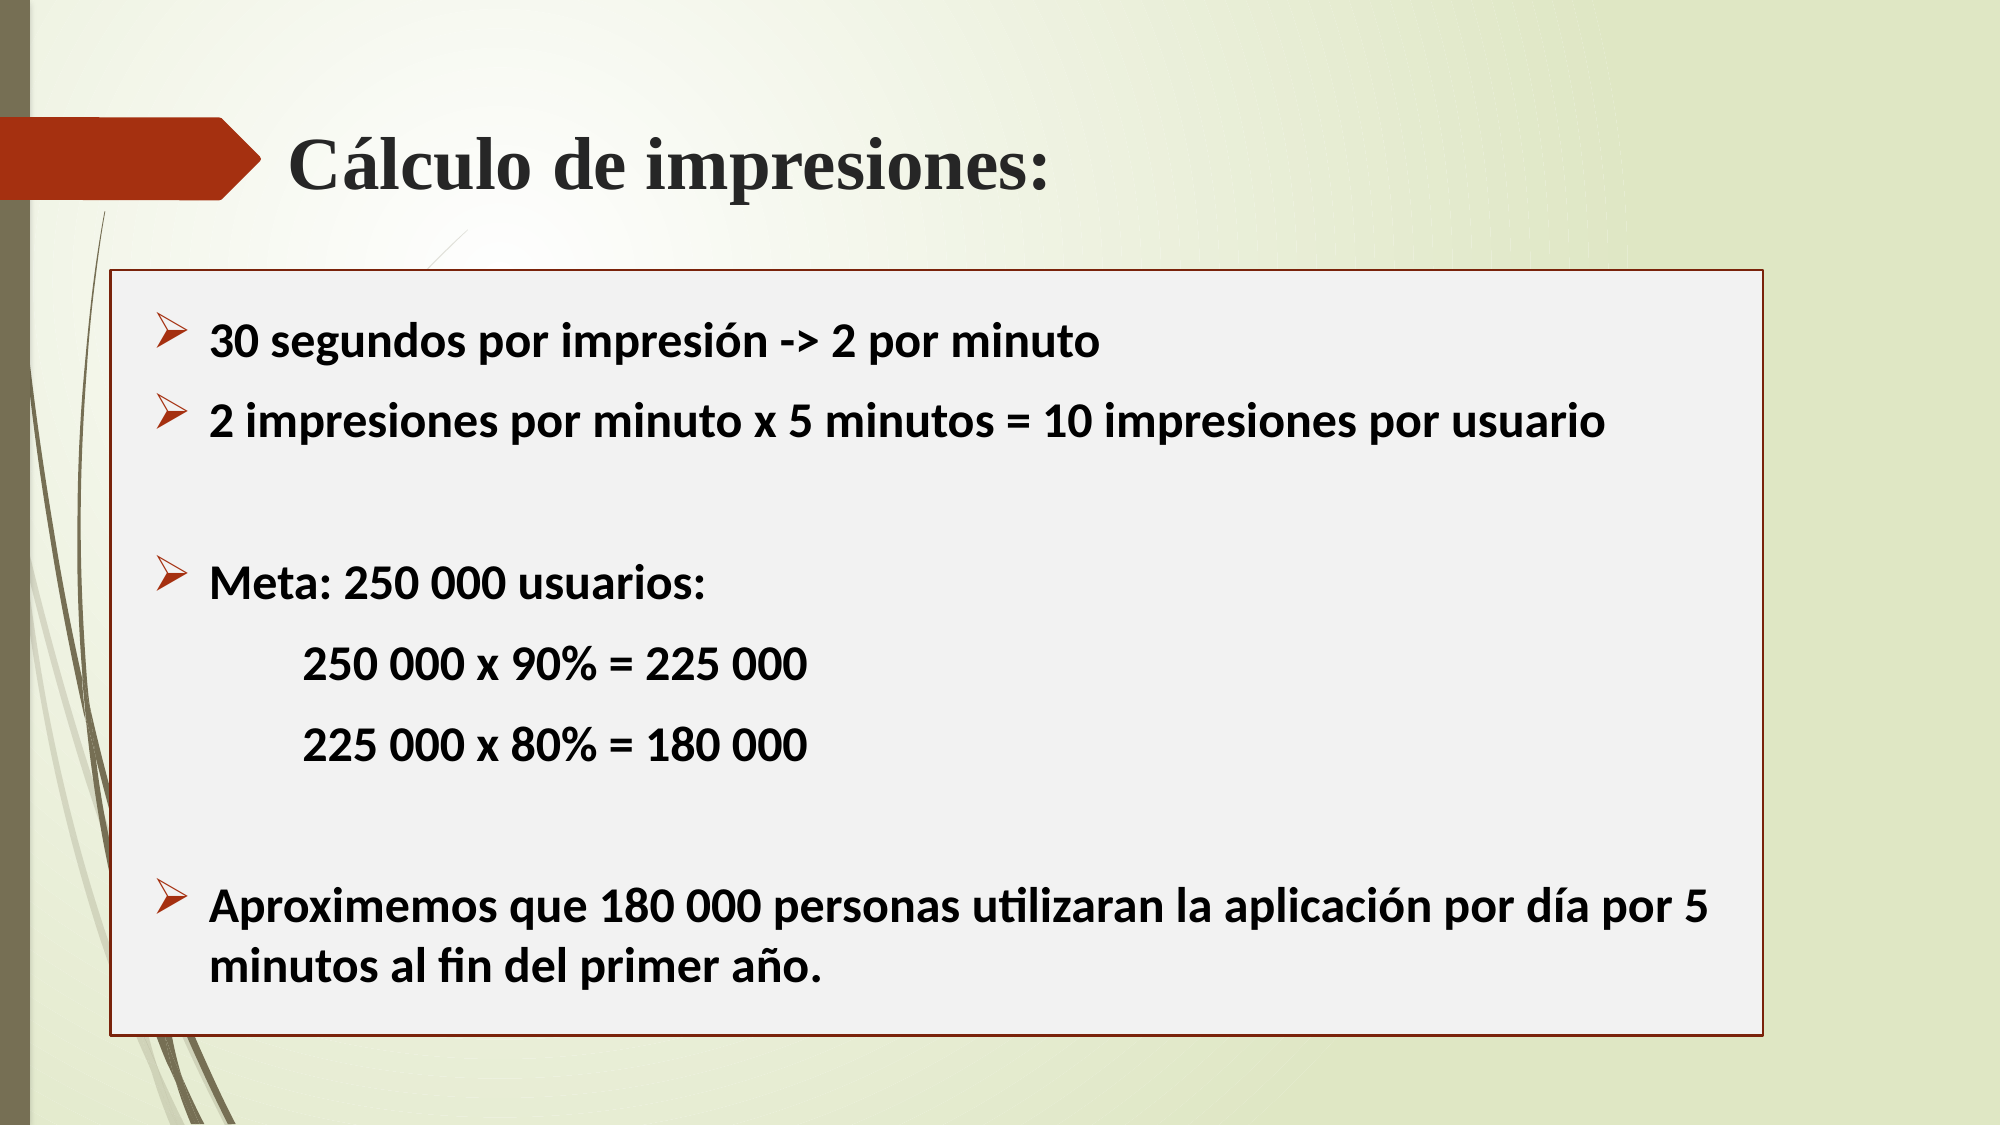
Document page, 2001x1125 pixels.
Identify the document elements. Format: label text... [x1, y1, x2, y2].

title Cálculo de impresiones: [273, 107, 1124, 215]
list 30 segundos por impresión -> 2 por minuto 2 impresiones por minuto x 5 minutos = 10 impresiones por usuario Meta: 250 000 usuarios: 250 000 x 90% = 225 000 225 000 x 80% = 180 000 Aproximemos que 180 000 personas utilizaran la aplicación por día por 5 minutos al fin del primer año. [137, 299, 1863, 1066]
text_box [109, 269, 1764, 1037]
